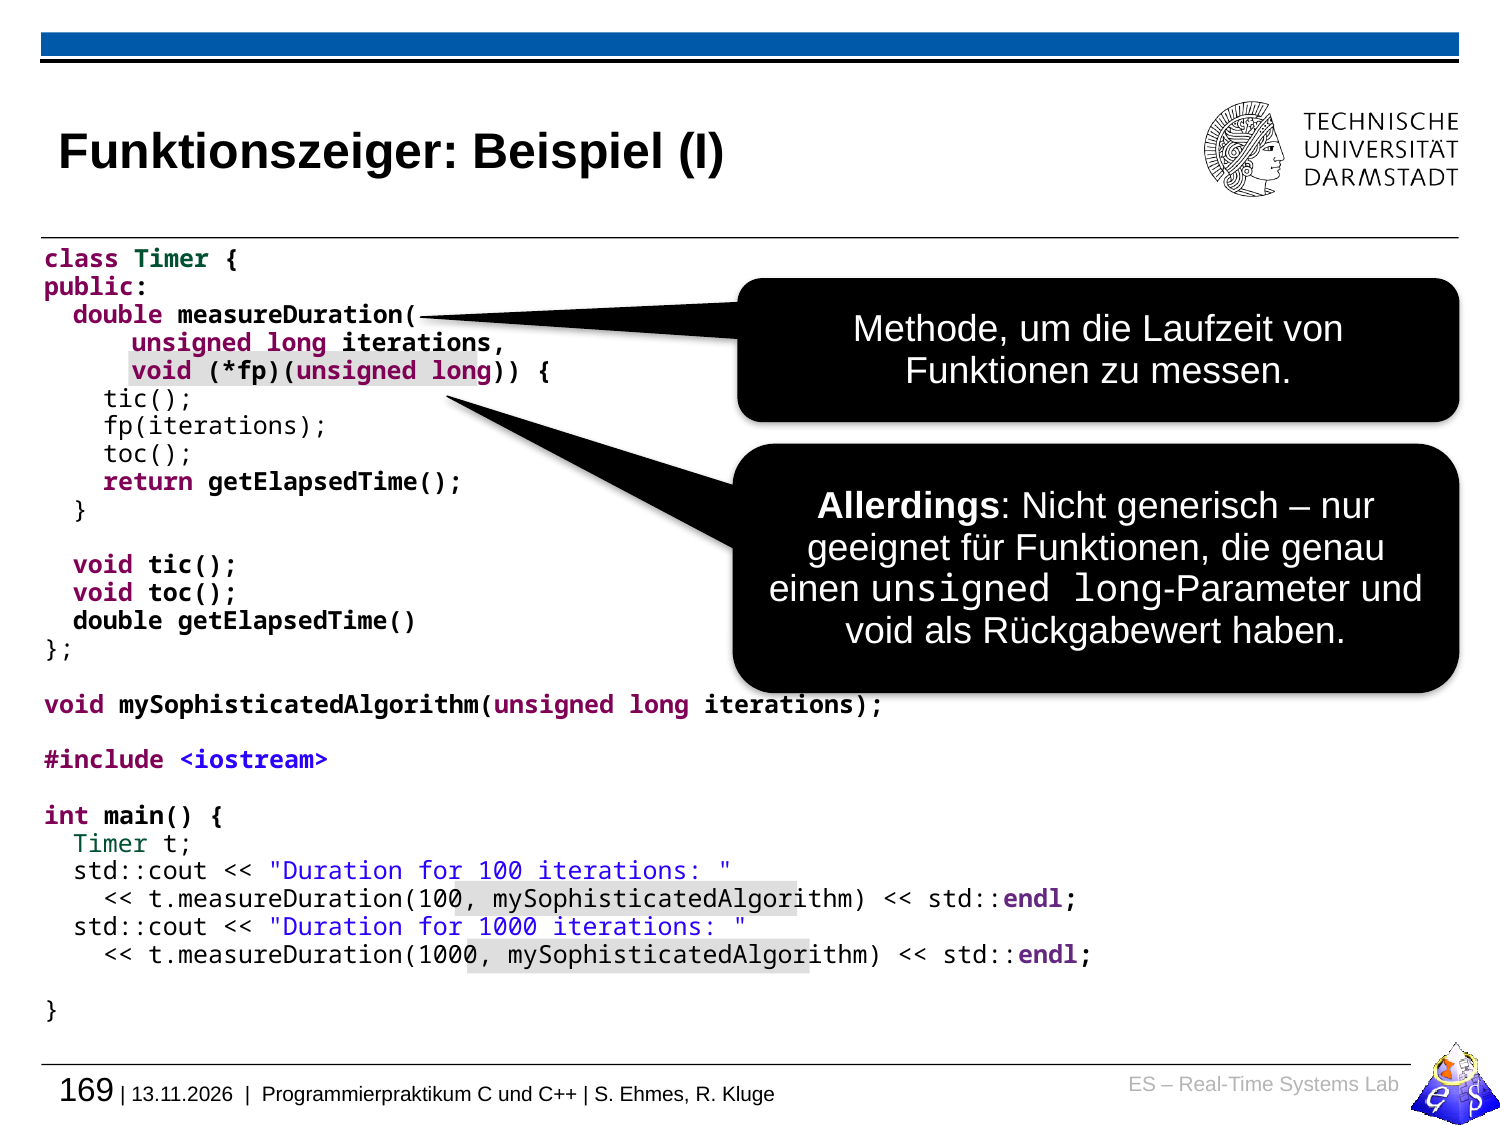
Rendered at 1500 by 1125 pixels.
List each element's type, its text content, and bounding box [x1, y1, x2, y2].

picture [1411, 1041, 1500, 1125]
text_box class Timer { public: double measureDuration( unsigned long iterations, void (*fp)(unsigned long)) { tic(); fp(iterations); toc(); return getElapsedTime(); } void tic(); void toc(); double getElapsedTime() }; void mySophisticatedAlgorithm(unsigned long iterations); #include <iostream> int main() { Timer t; std::cout << "Duration for 100 iterations: " << t.measureDuration(100, mySophisticatedAlgorithm) << std::endl; std::cout << "Duration for 1000 iterations: " << t.measureDuration(1000, mySophisticatedAlgorithm) << std::endl; } [29, 238, 1377, 1060]
text_box Methode, um die Laufzeit von Funktionen zu messen. [419, 278, 1460, 423]
text_box Allerdings: Nicht generisch – nur geeignet für Funktionen, die genau einen unsigned long-Parameter und void als Rückgabewert haben. [446, 395, 1460, 694]
picture [1187, 84, 1483, 214]
title Funktionszeiger: Beispiel (I) [58, 80, 1187, 218]
